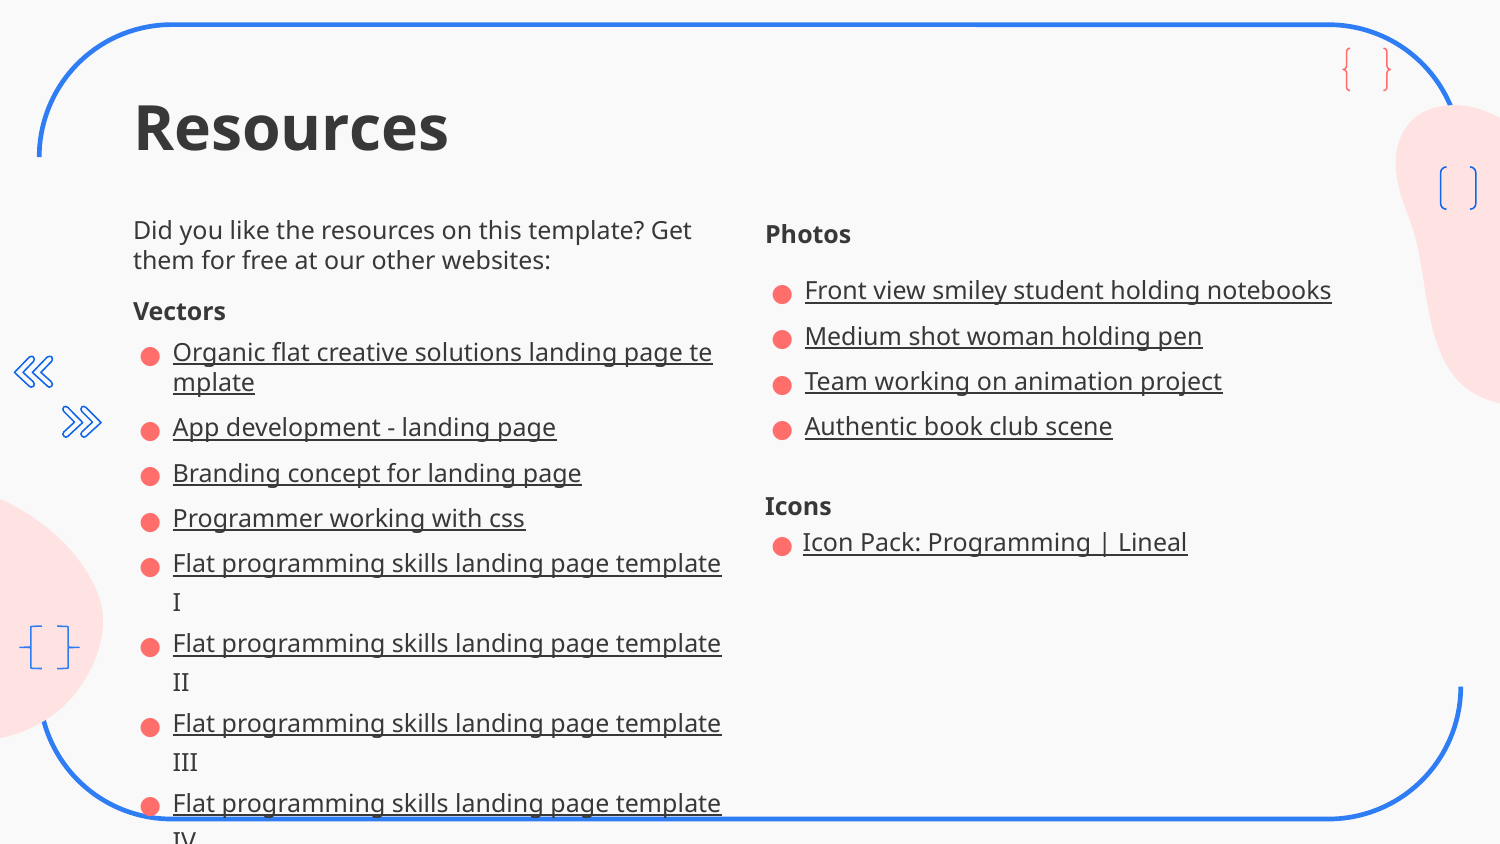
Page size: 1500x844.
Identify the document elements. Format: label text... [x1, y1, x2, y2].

list Did you like the resources on this template? Get them for free at our other websites: Vectors Organic flat creative solutions landing page template App development - landing page Branding concept for landing page Programmer working with css Flat programming skills landing page template I Flat programming skills landing page template II Flat programming skills landing page template III Flat programming skills landing page template IV [118, 199, 750, 756]
list Photos Front view smiley student holding notebooks Medium shot woman holding pen Team working on animation project Authentic book club scene Icons Icon Pack: Programming | Lineal [750, 199, 1382, 756]
title Resources [118, 72, 1382, 167]
